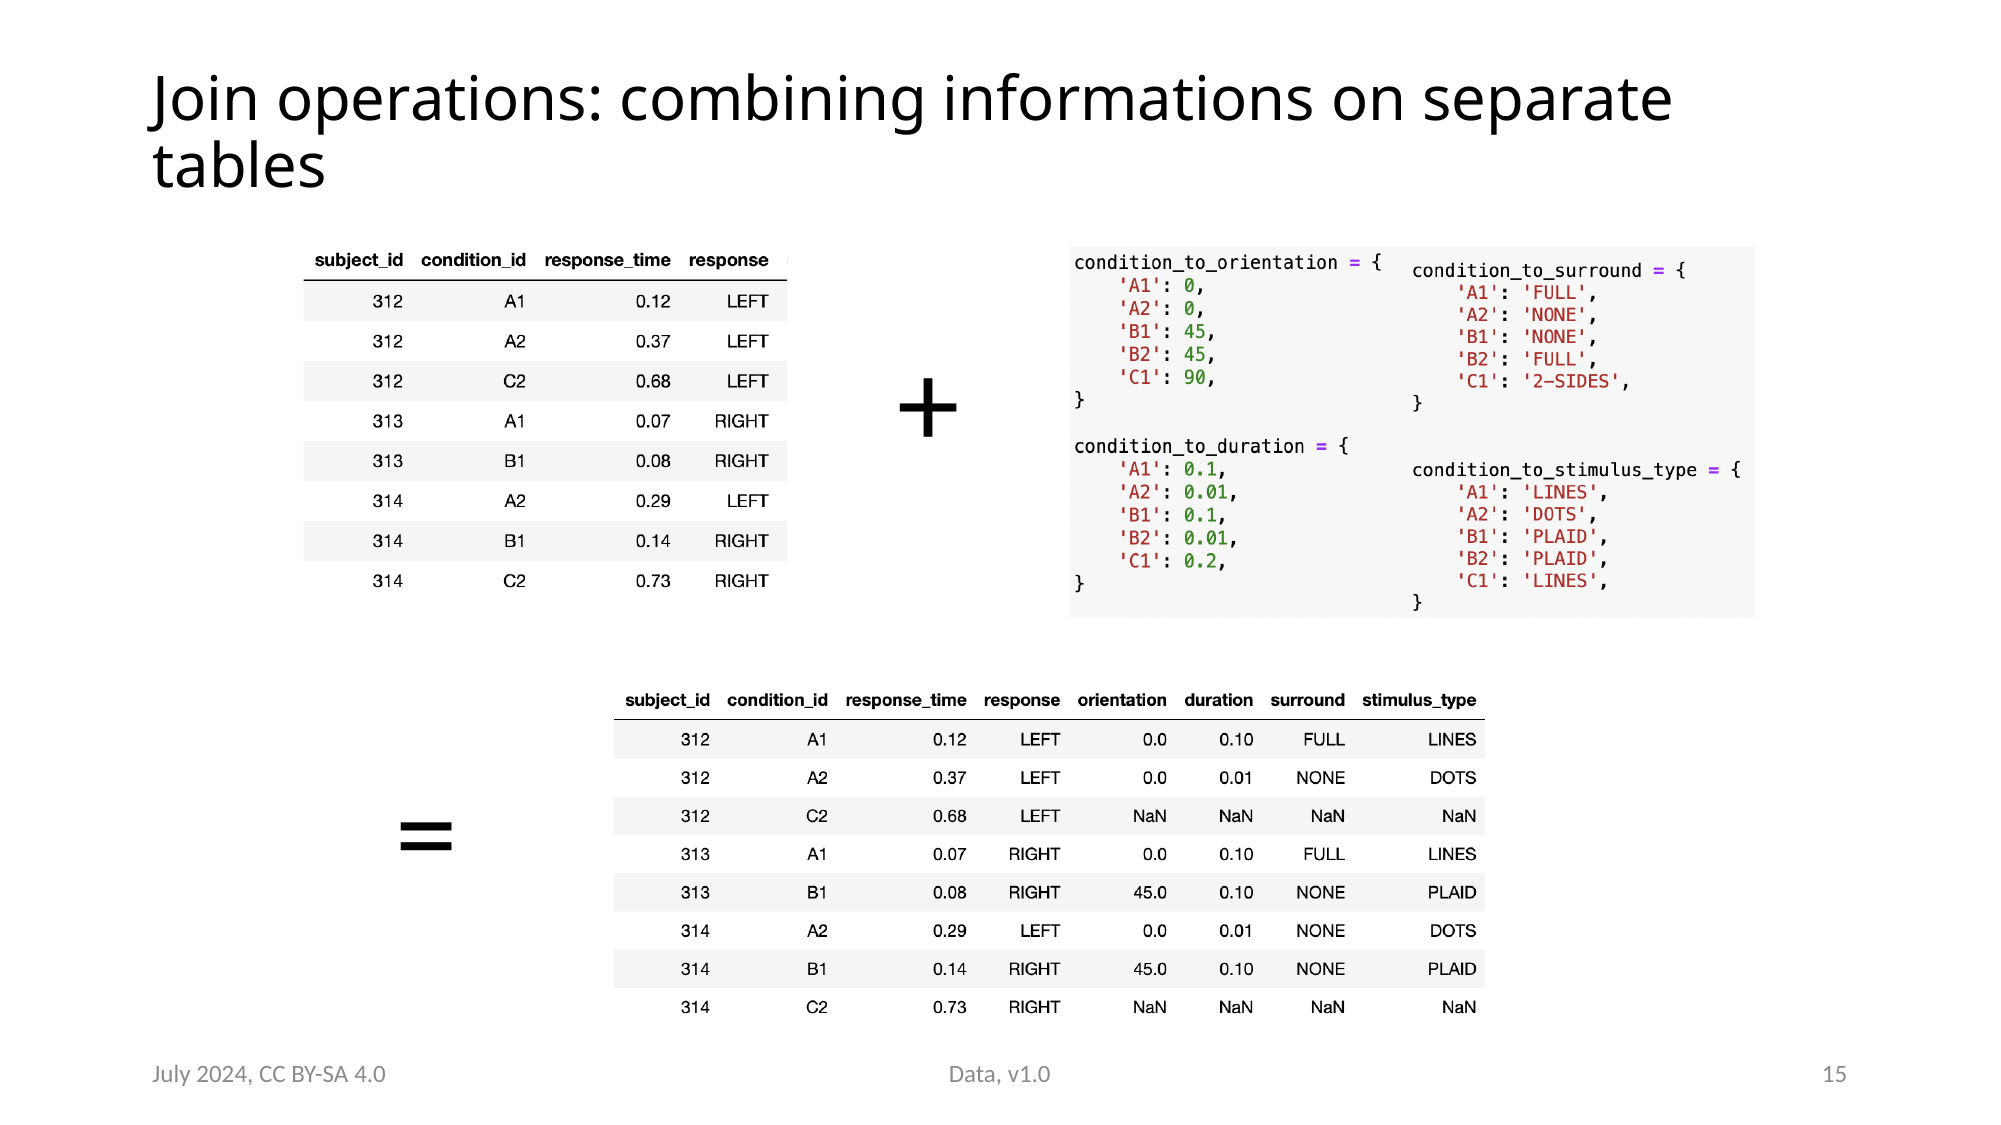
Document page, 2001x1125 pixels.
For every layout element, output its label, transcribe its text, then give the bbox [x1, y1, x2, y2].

footer Data, v1.0 [662, 1042, 1338, 1103]
picture [303, 237, 788, 611]
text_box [1069, 247, 1755, 618]
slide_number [137, 1042, 588, 1103]
picture [613, 678, 1497, 1036]
text_box + [851, 315, 1006, 481]
text_box = [350, 744, 504, 909]
slide_number 15 [1412, 1042, 1863, 1103]
title Join operations: combining informations on separate tables [137, 59, 1863, 209]
